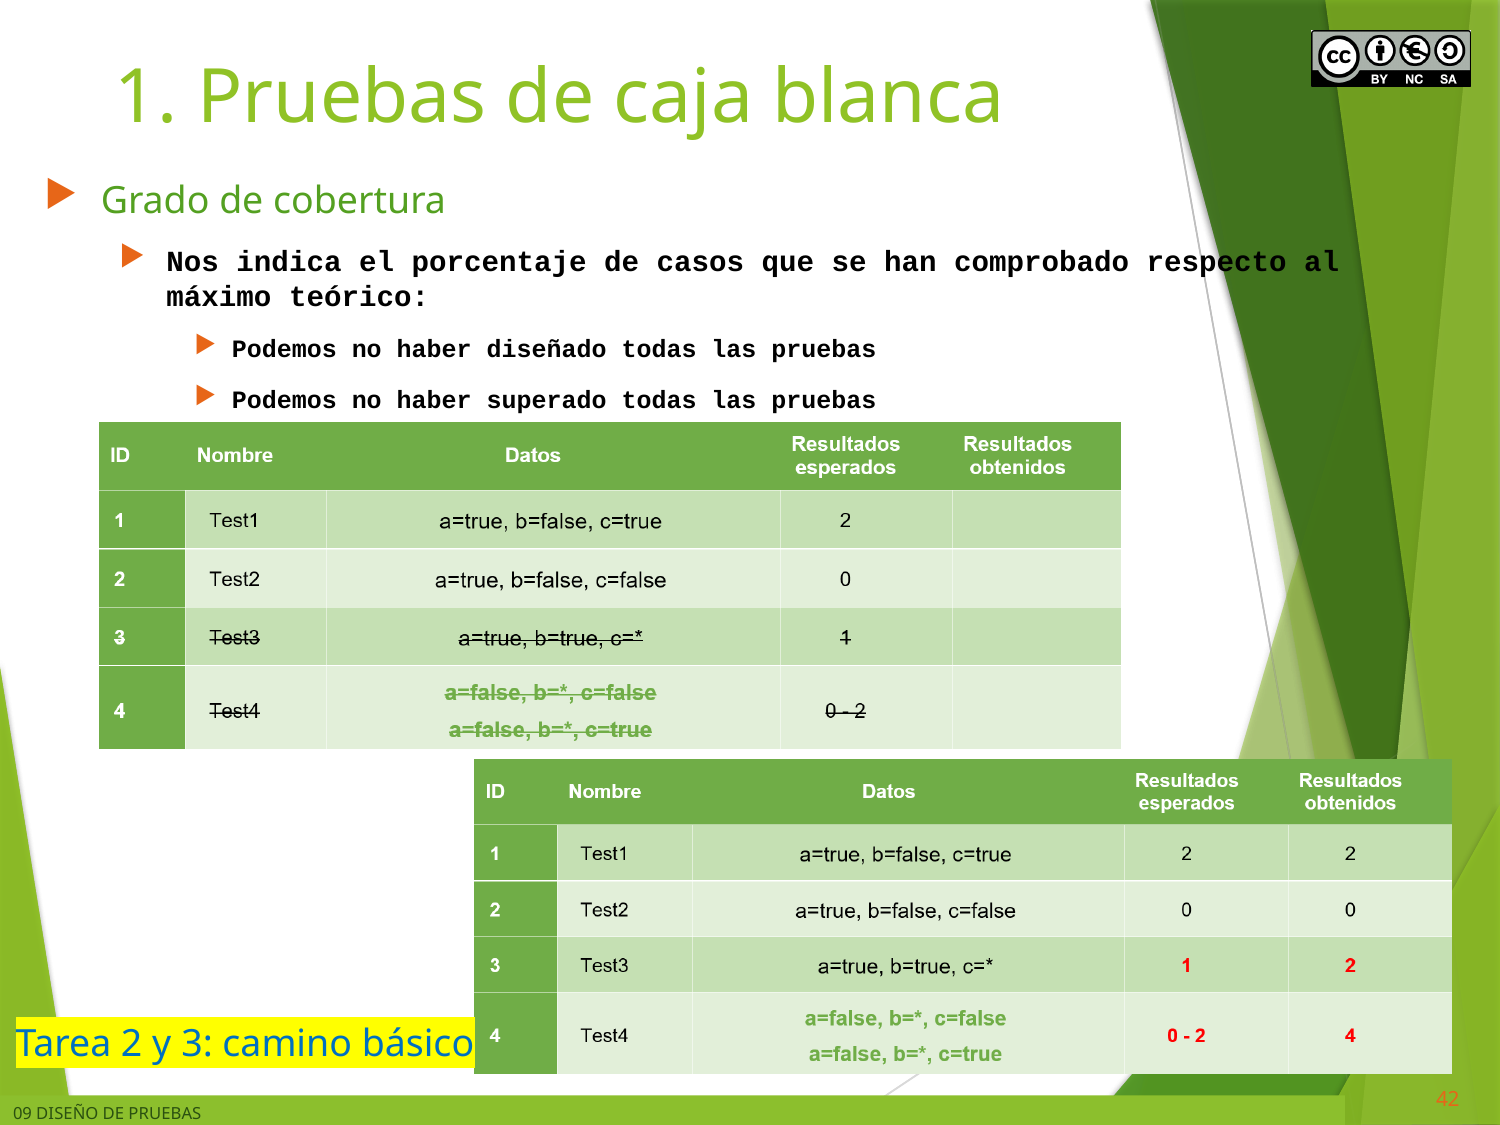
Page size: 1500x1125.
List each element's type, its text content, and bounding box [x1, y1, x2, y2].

title 1. Pruebas de caja blanca [99, 39, 1393, 168]
text_box Grado de cobertura Nos indica el porcentaje de casos que se han comprobado respecto al máximo teórico: Podemos no haber diseñado todas las pruebas Podemos no haber superado todas las pruebas [29, 168, 1471, 1086]
picture [99, 421, 1121, 749]
text_box Tarea 2 y 3: camino básico [0, 1011, 467, 1072]
picture [1311, 30, 1471, 87]
picture [472, 759, 1452, 1075]
